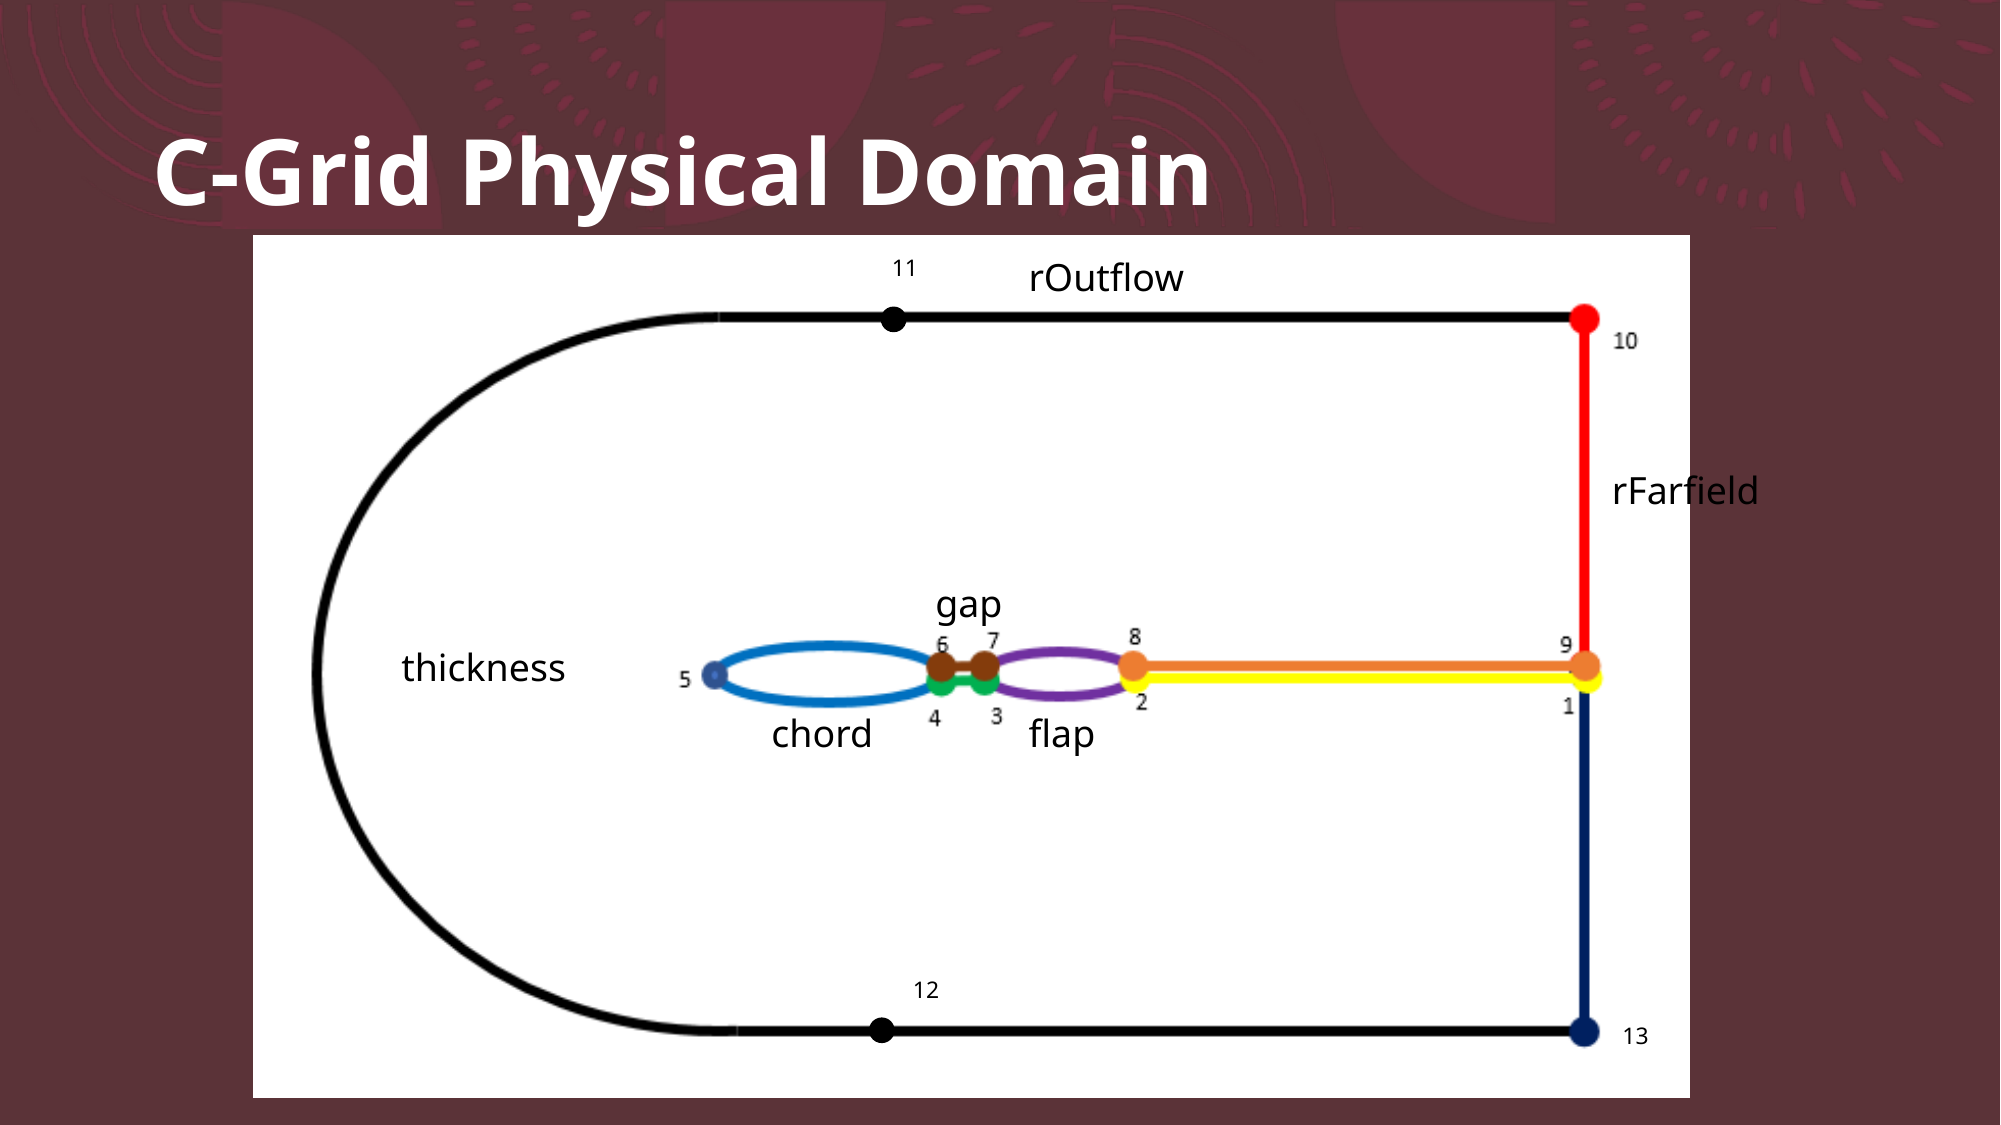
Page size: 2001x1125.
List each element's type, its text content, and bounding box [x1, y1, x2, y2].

text_box rFarfield [1690, 459, 1775, 520]
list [253, 235, 1690, 1098]
title C-Grid Physical Domain [137, 60, 1863, 278]
